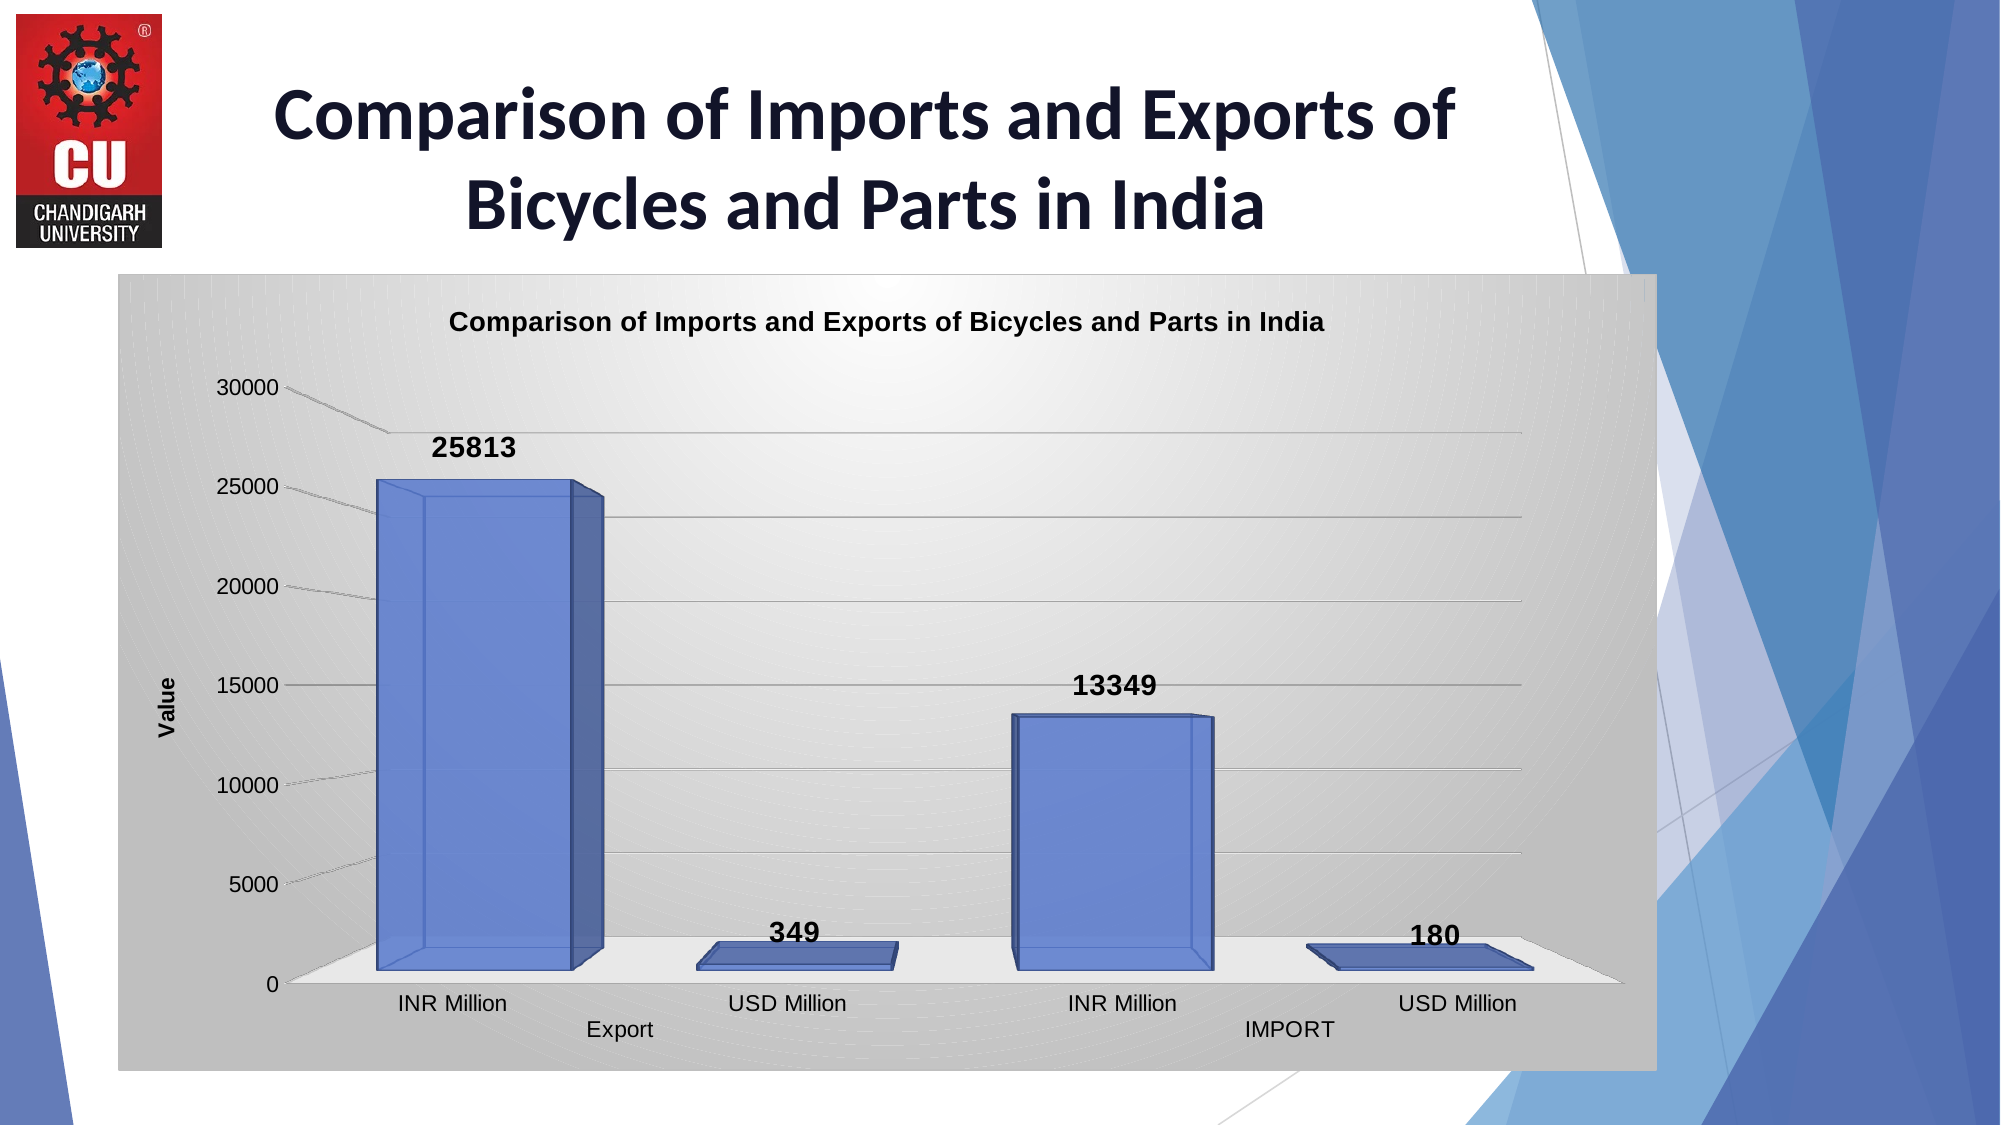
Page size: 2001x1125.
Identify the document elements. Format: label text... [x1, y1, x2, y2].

title Comparison of Imports and Exports of Bicycles and Parts in India [161, 57, 1572, 272]
chart [117, 273, 1658, 1071]
picture [15, 14, 162, 249]
